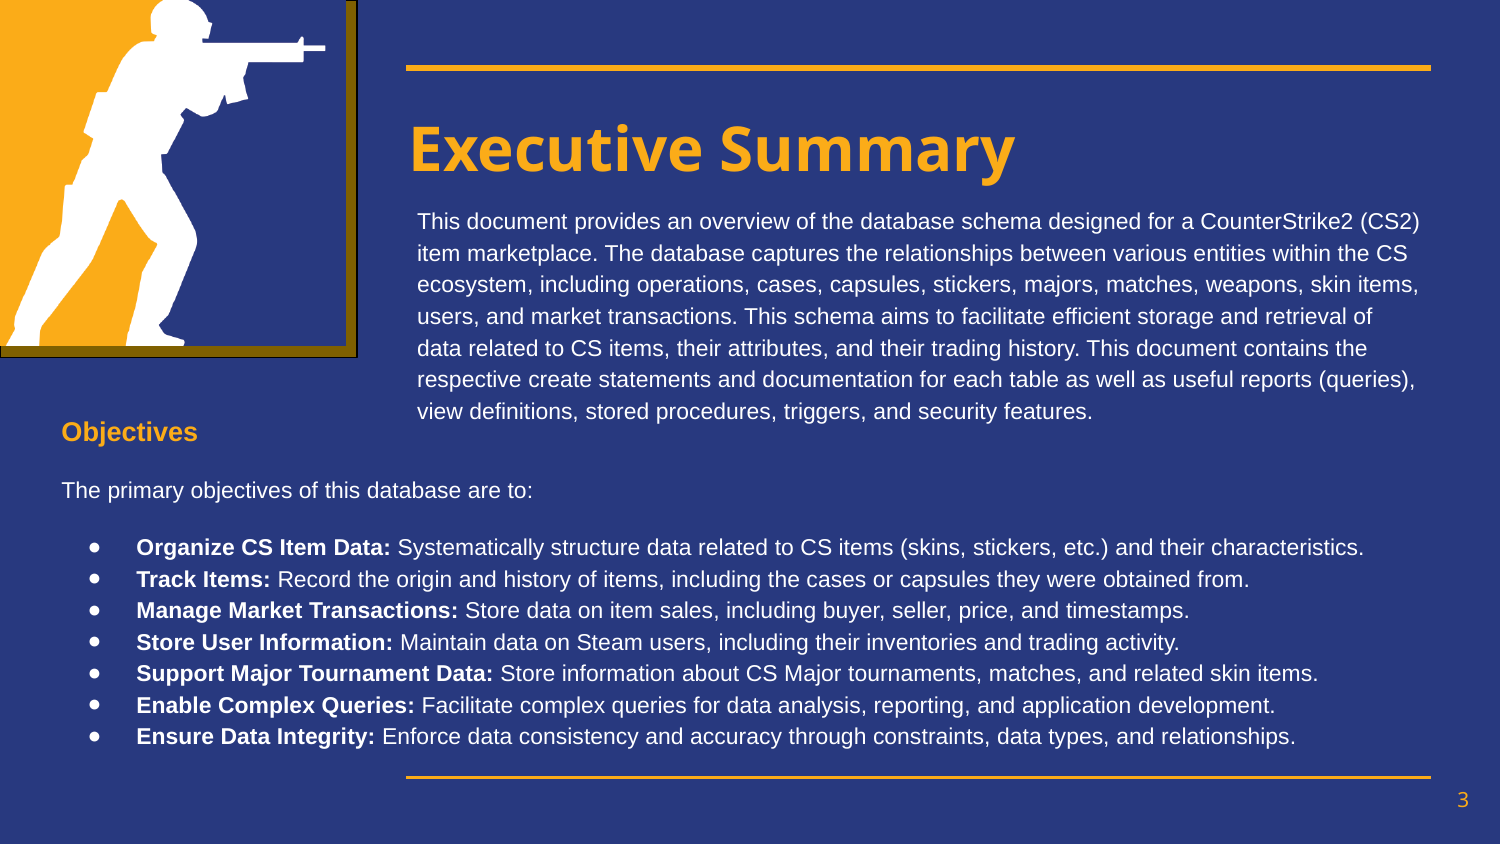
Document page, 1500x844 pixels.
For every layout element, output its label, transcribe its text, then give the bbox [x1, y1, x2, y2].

title Executive Summary [393, 94, 1431, 199]
picture [0, 0, 346, 346]
list This document provides an overview of the database schema designed for a CounterStrike2 (CS2) item marketplace. The database captures the relationships between various entities within the CS ecosystem, including operations, cases, capsules, stickers, majors, matches, weapons, skin items, users, and market transactions. This schema aims to facilitate efficient storage and retrieval of data related to CS items, their attributes, and their trading history. This document contains the respective create statements and documentation for each table as well as useful reports (queries), view definitions, stored procedures, triggers, and security features. [401, 187, 1439, 394]
text_box Objectives The primary objectives of this database are to: Organize CS Item Data: Systematically structure data related to CS items (skins, stickers, etc.) and their characteristics. Track Items: Record the origin and history of items, including the cases or capsules they were obtained from. Manage Market Transactions: Store data on item sales, including buyer, seller, price, and timestamps. Store User Information: Maintain data on Steam users, including their inventories and trading activity. Support Major Tournament Data: Store information about CS Major tournaments, matches, and related skin items. Enable Complex Queries: Facilitate complex queries for data analysis, reporting, and application development. Ensure Data Integrity: Enforce data consistency and accuracy through constraints, data types, and relationships. [46, 394, 1500, 835]
